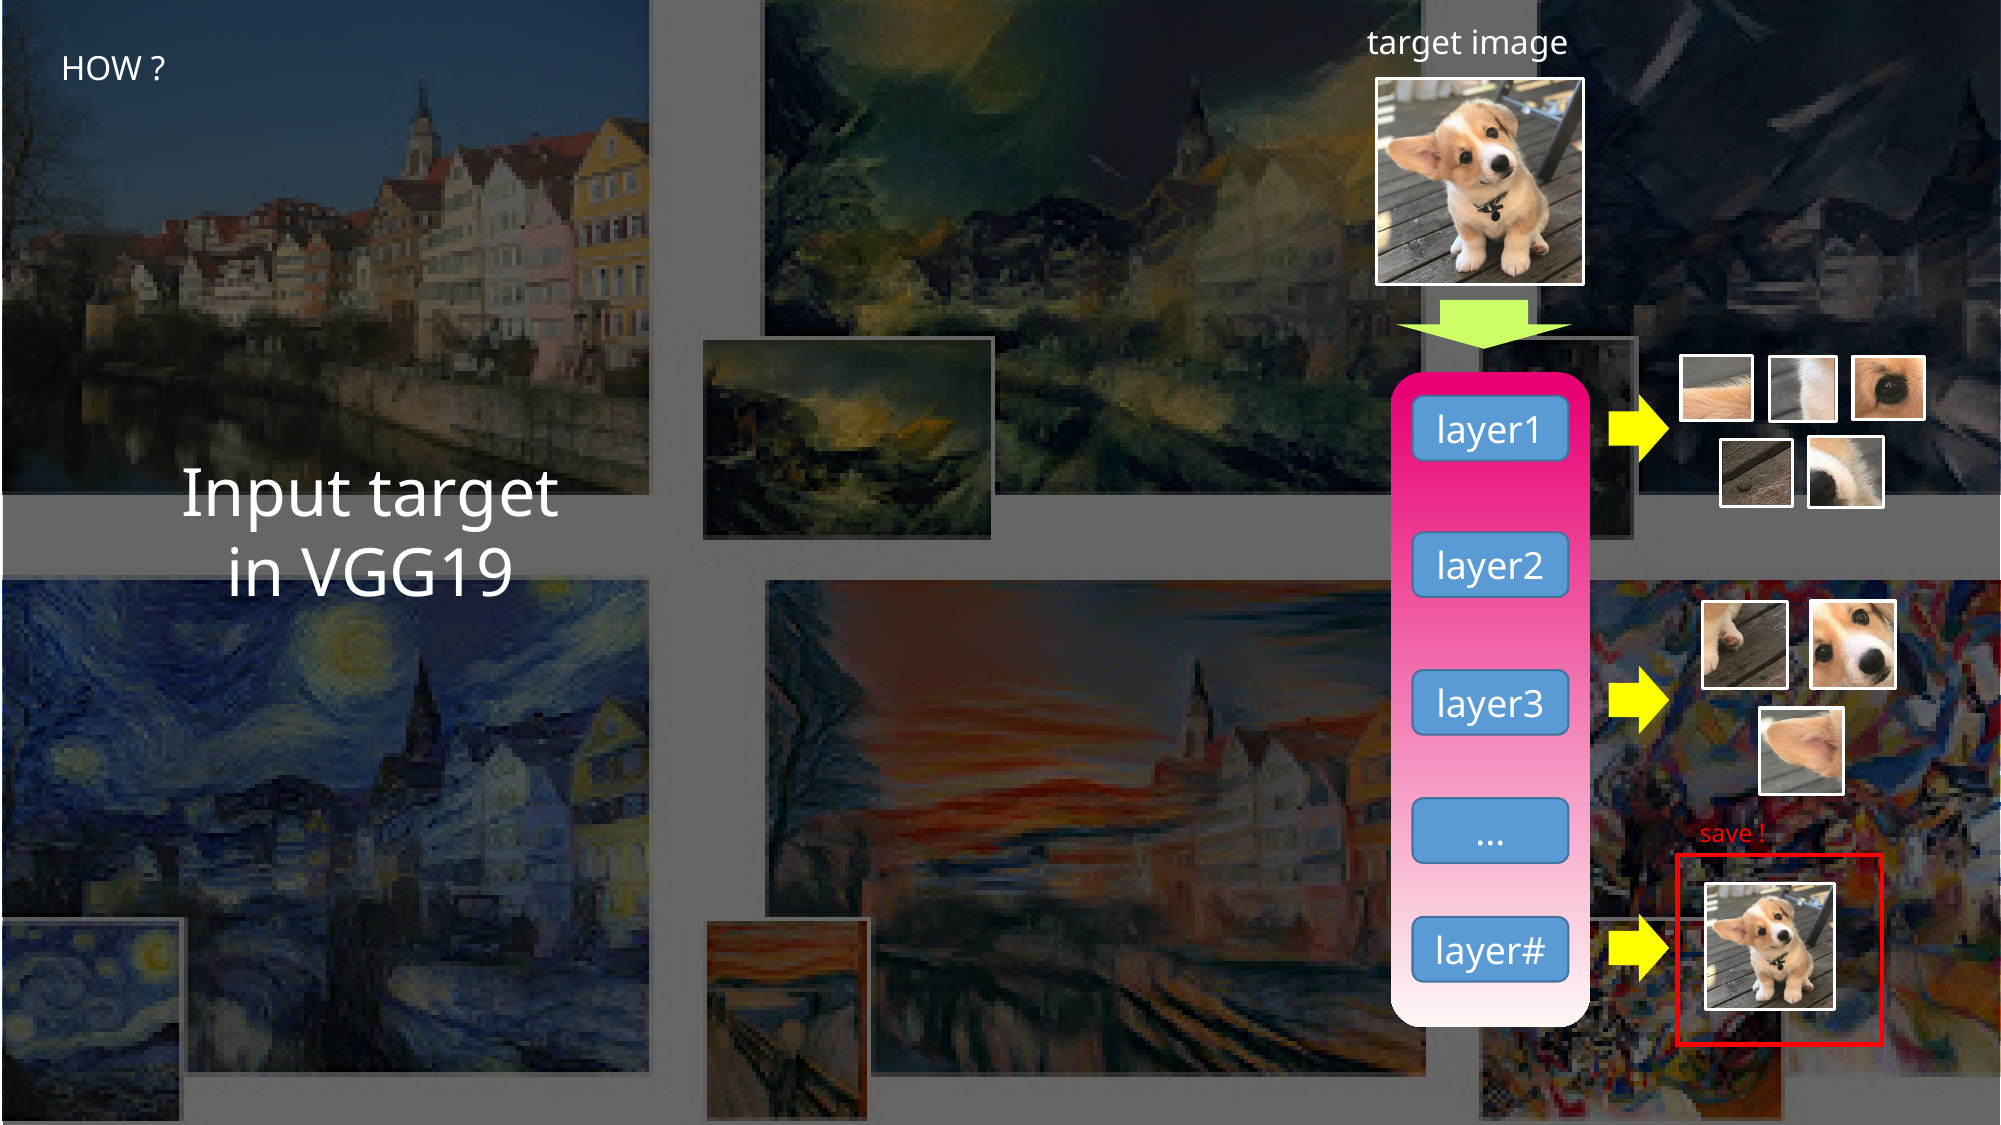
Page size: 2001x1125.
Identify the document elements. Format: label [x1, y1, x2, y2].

picture [1, 0, 2001, 1125]
text_box [1390, 299, 1591, 1028]
text_box [1682, 356, 1923, 506]
text_box [1352, 13, 1617, 283]
text_box [1669, 809, 1882, 1045]
text_box [1703, 602, 1895, 793]
